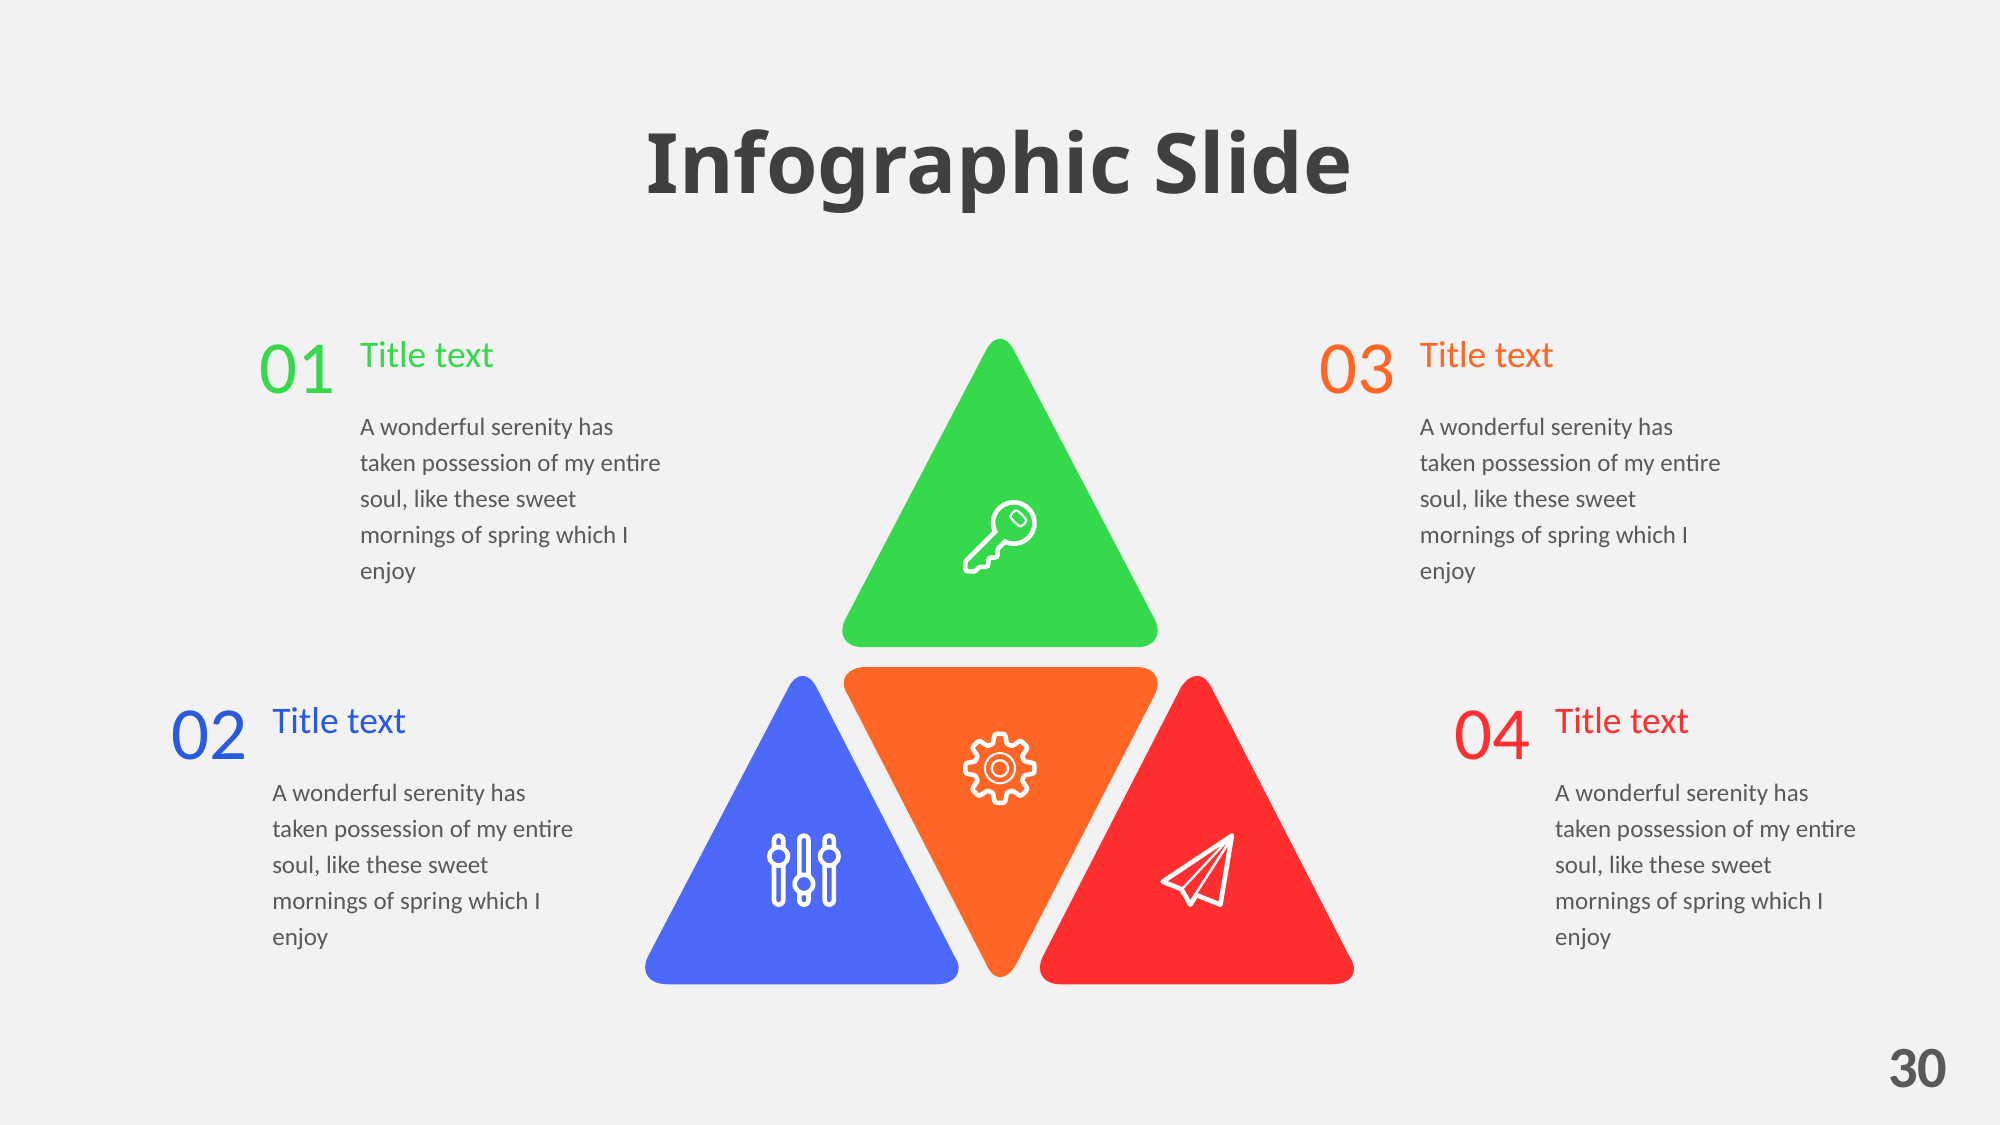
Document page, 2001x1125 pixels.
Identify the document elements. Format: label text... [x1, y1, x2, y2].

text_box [640, 334, 1360, 985]
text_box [1172, 321, 1840, 591]
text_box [1307, 687, 1976, 957]
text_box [767, 833, 841, 908]
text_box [112, 321, 684, 591]
text_box Infographic Slide [575, 114, 1425, 239]
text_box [24, 687, 597, 957]
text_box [963, 731, 1037, 806]
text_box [962, 499, 1037, 574]
